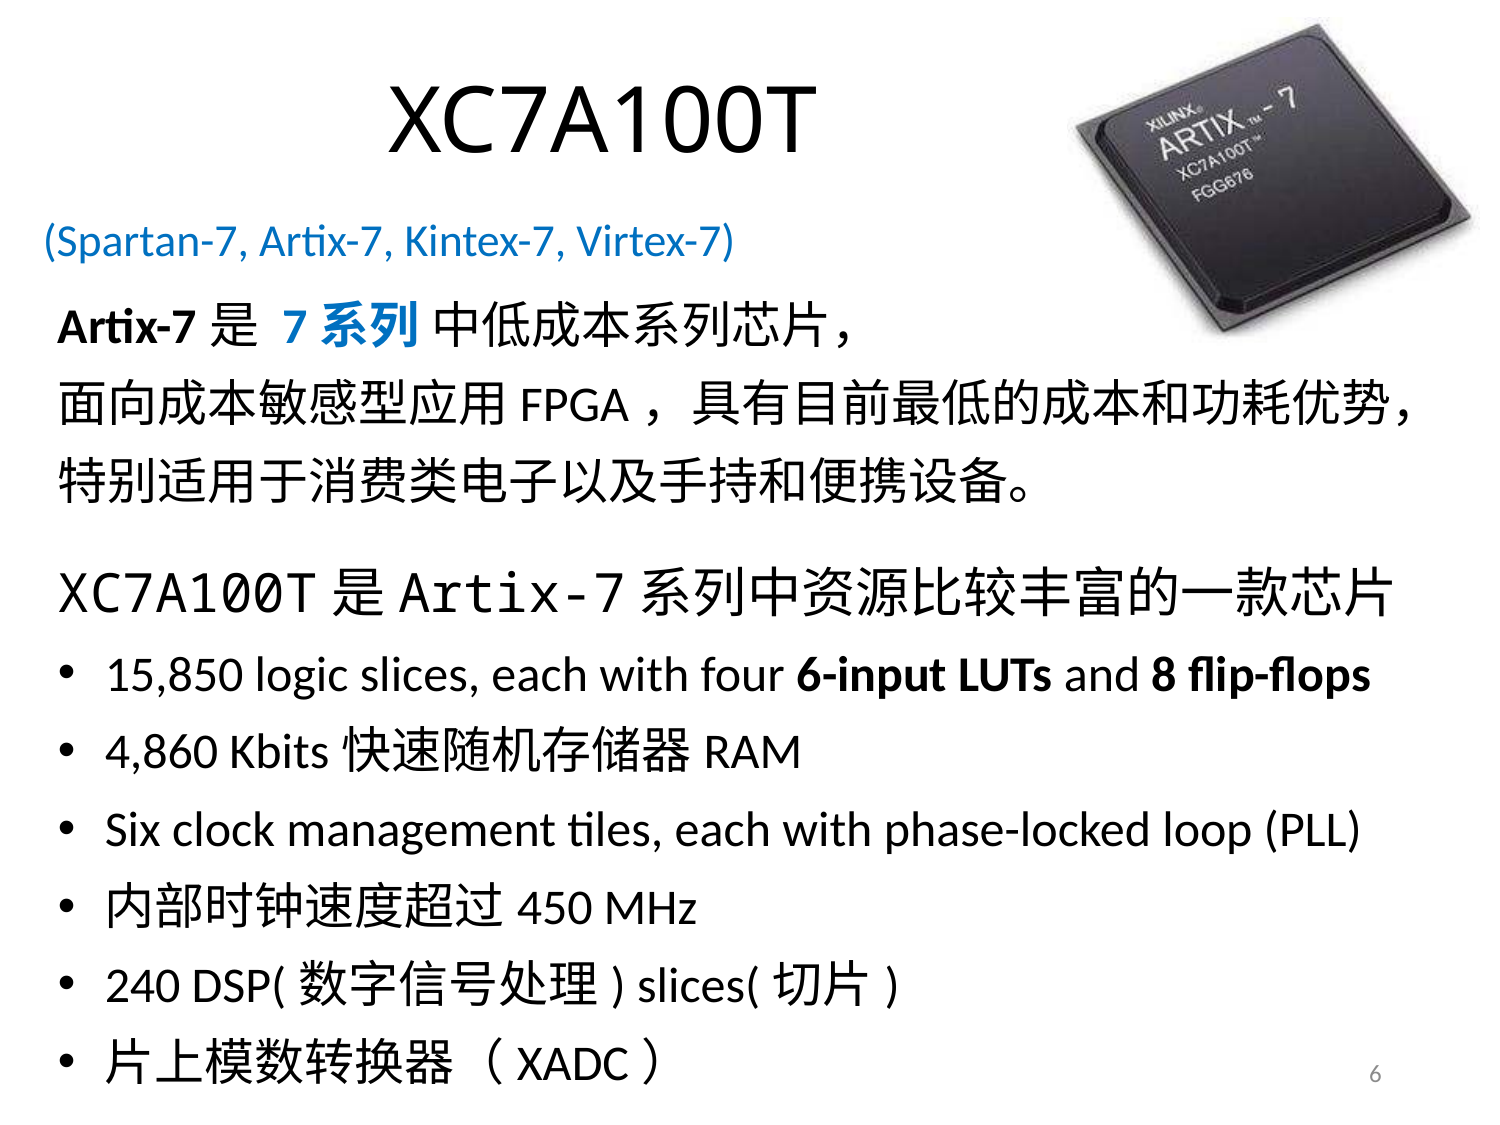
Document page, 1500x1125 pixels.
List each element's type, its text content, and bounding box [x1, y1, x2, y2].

picture [1067, 17, 1480, 346]
text_box Artix-7是 7系列 中低成本系列芯片， 面向成本敏感型应用FPGA，具有目前最低的成本和功耗优势，特别适用于消费类电子以及手持和便携设备。 [43, 268, 1455, 517]
text_box (Spartan-7, Artix-7, Kintex-7, Virtex-7) [28, 203, 751, 274]
slide_number 6 [1059, 1042, 1397, 1103]
text_box XC7A100T是Artix-7系列中资源比较丰富的一款芯片 15,850 logic slices, each with four 6-input LUTs and 8 flip-flops 4,860 Kbits快速随机存储器RAM Six clock management tiles, each with phase-locked loop (PLL) 内部时钟速度超过450 MHz 240 DSP(数字信号处理) slices(切片) 片上模数转换器（XADC） [43, 531, 1455, 1099]
title XC7A100T [121, 54, 1067, 192]
